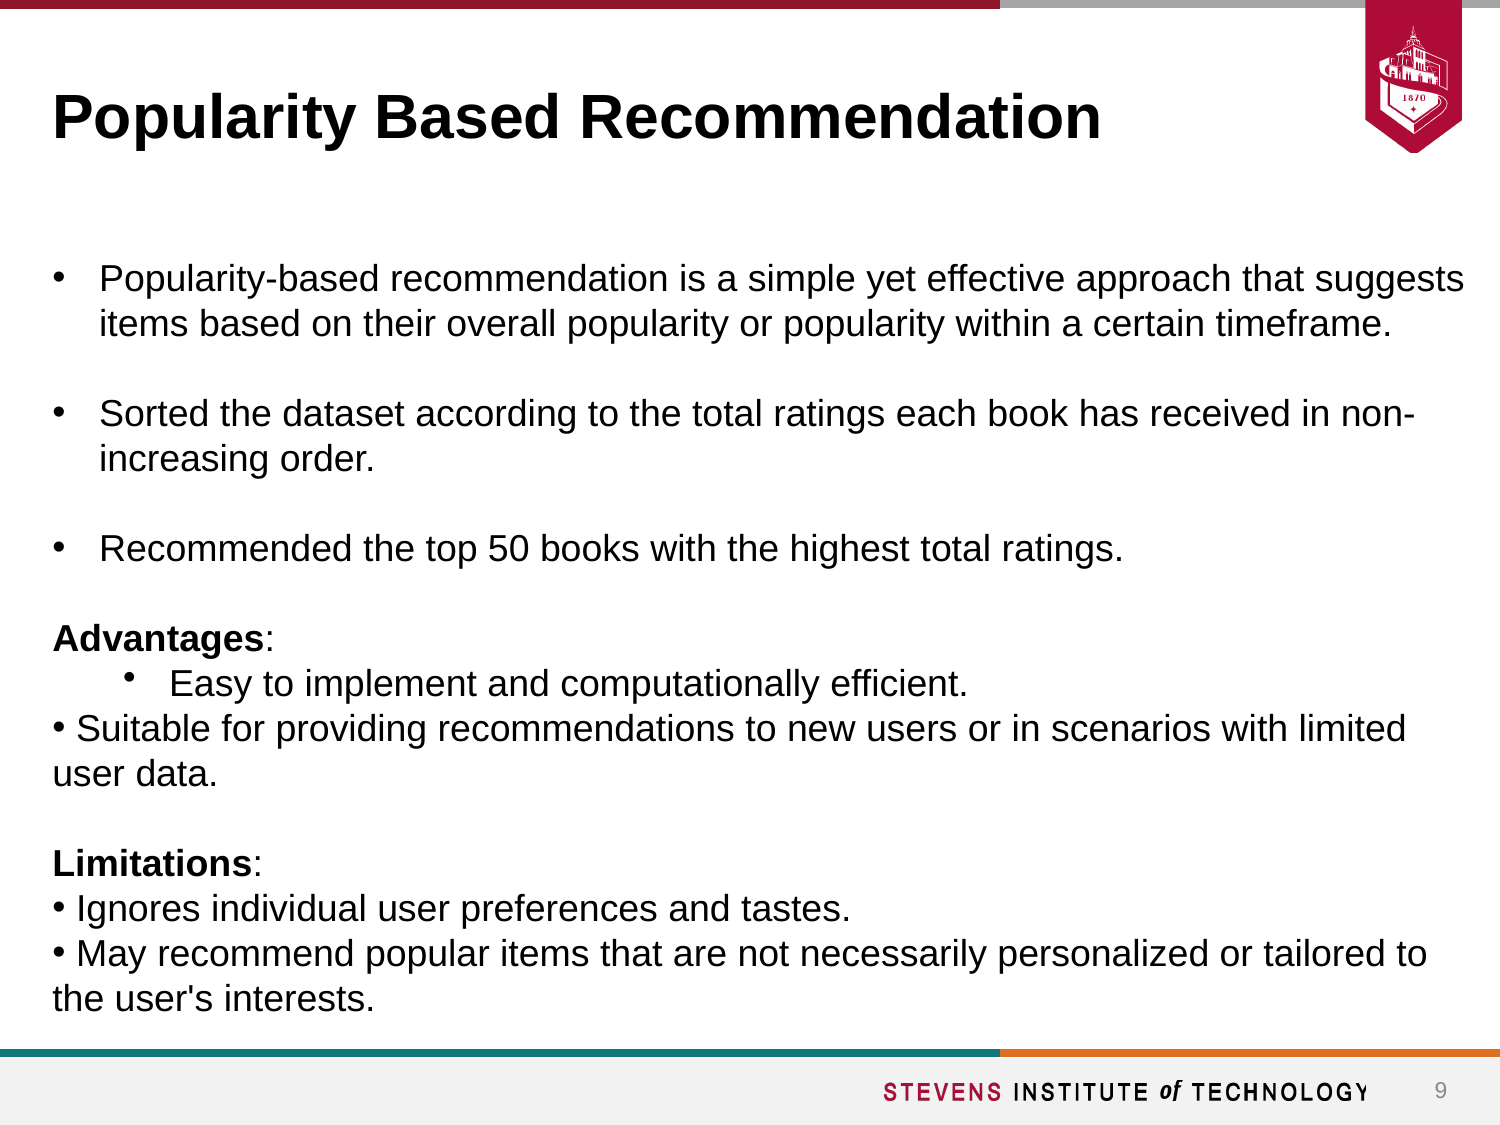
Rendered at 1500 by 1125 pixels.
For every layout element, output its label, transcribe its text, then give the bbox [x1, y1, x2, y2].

text_box Popularity-based recommendation is a simple yet effective approach that suggests items based on their overall popularity or popularity within a certain timeframe. Sorted the dataset according to the total ratings each book has received in non-increasing order. Recommended the top 50 books with the highest total ratings. Advantages: Easy to implement and computationally efficient. Suitable for providing recommendations to new users or in scenarios with limited user data. Limitations: Ignores individual user preferences and tastes. May recommend popular items that are not necessarily personalized or tailored to the user's interests. [37, 246, 1491, 1027]
slide_number 9 [1401, 1059, 1481, 1120]
title Popularity Based Recommendation [37, 68, 1236, 157]
picture [884, 1080, 1366, 1101]
picture [1365, 0, 1462, 153]
